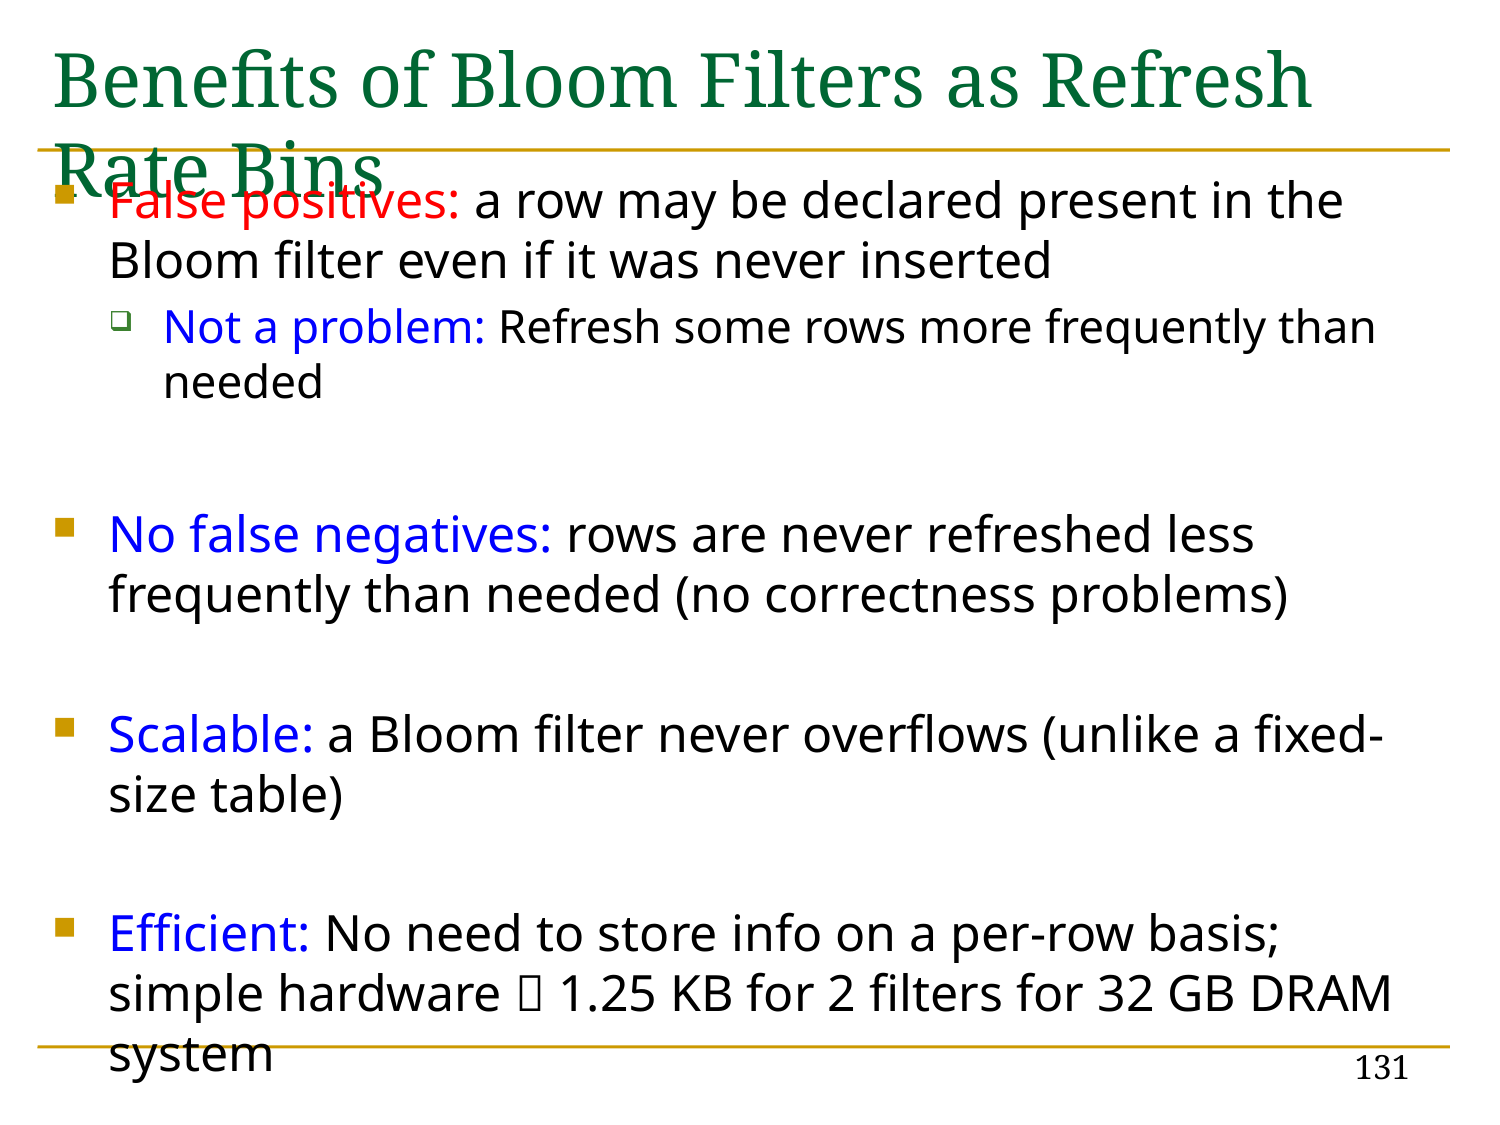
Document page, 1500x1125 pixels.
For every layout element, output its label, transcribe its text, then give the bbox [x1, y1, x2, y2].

title Benefits of Bloom Filters as Refresh Rate Bins [37, 24, 1450, 160]
slide_number 131 [1074, 1023, 1426, 1100]
list False positives: a row may be declared present in the Bloom filter even if it was never inserted Not a problem: Refresh some rows more frequently than needed No false negatives: rows are never refreshed less frequently than needed (no correctness problems) Scalable: a Bloom filter never overflows (unlike a fixed-size table) Efficient: No need to store info on a per-row basis; simple hardware  1.25 KB for 2 filters for 32 GB DRAM system [37, 160, 1450, 1025]
